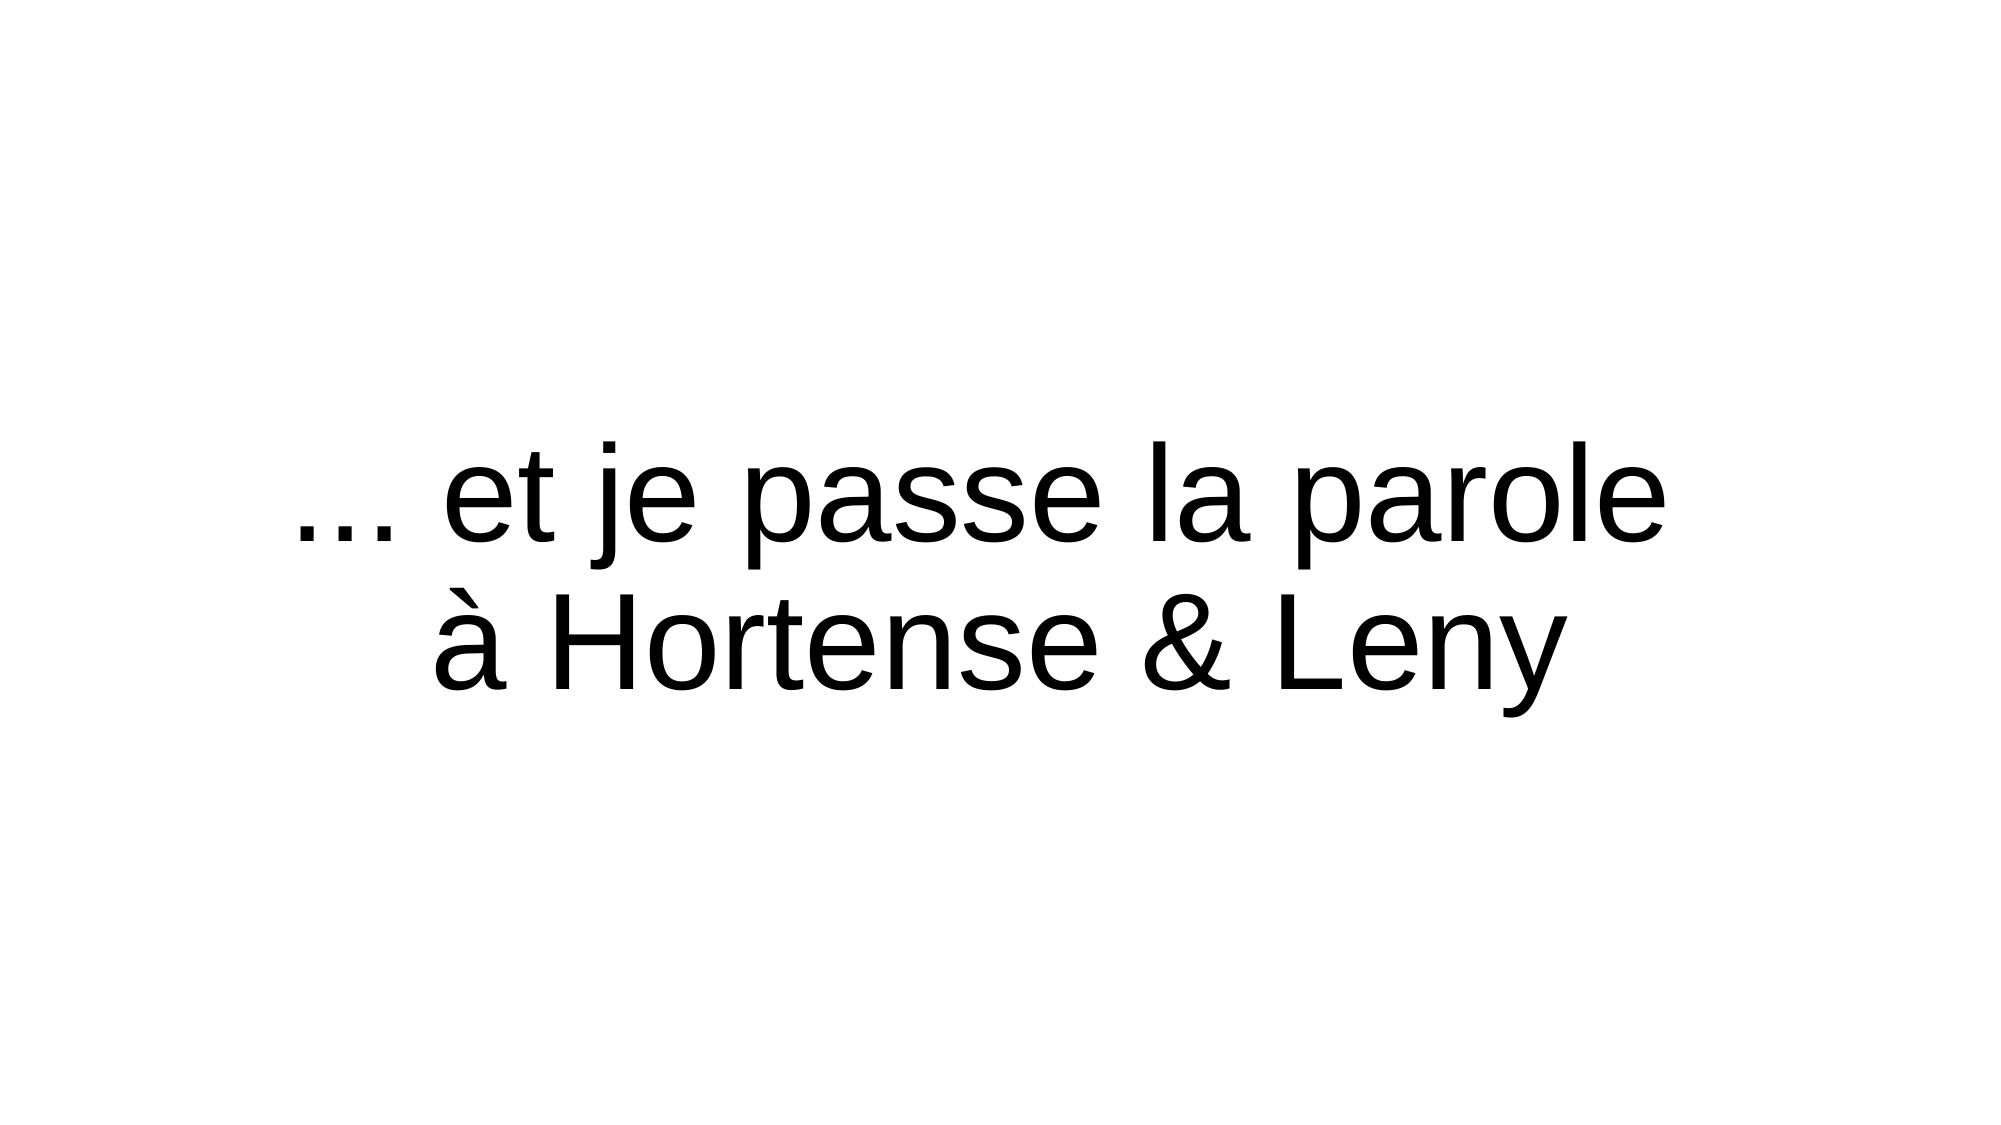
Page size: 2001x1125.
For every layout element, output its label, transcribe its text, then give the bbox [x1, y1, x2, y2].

text_box ... et je passe la parole à Hortense & Leny [137, 398, 1863, 727]
